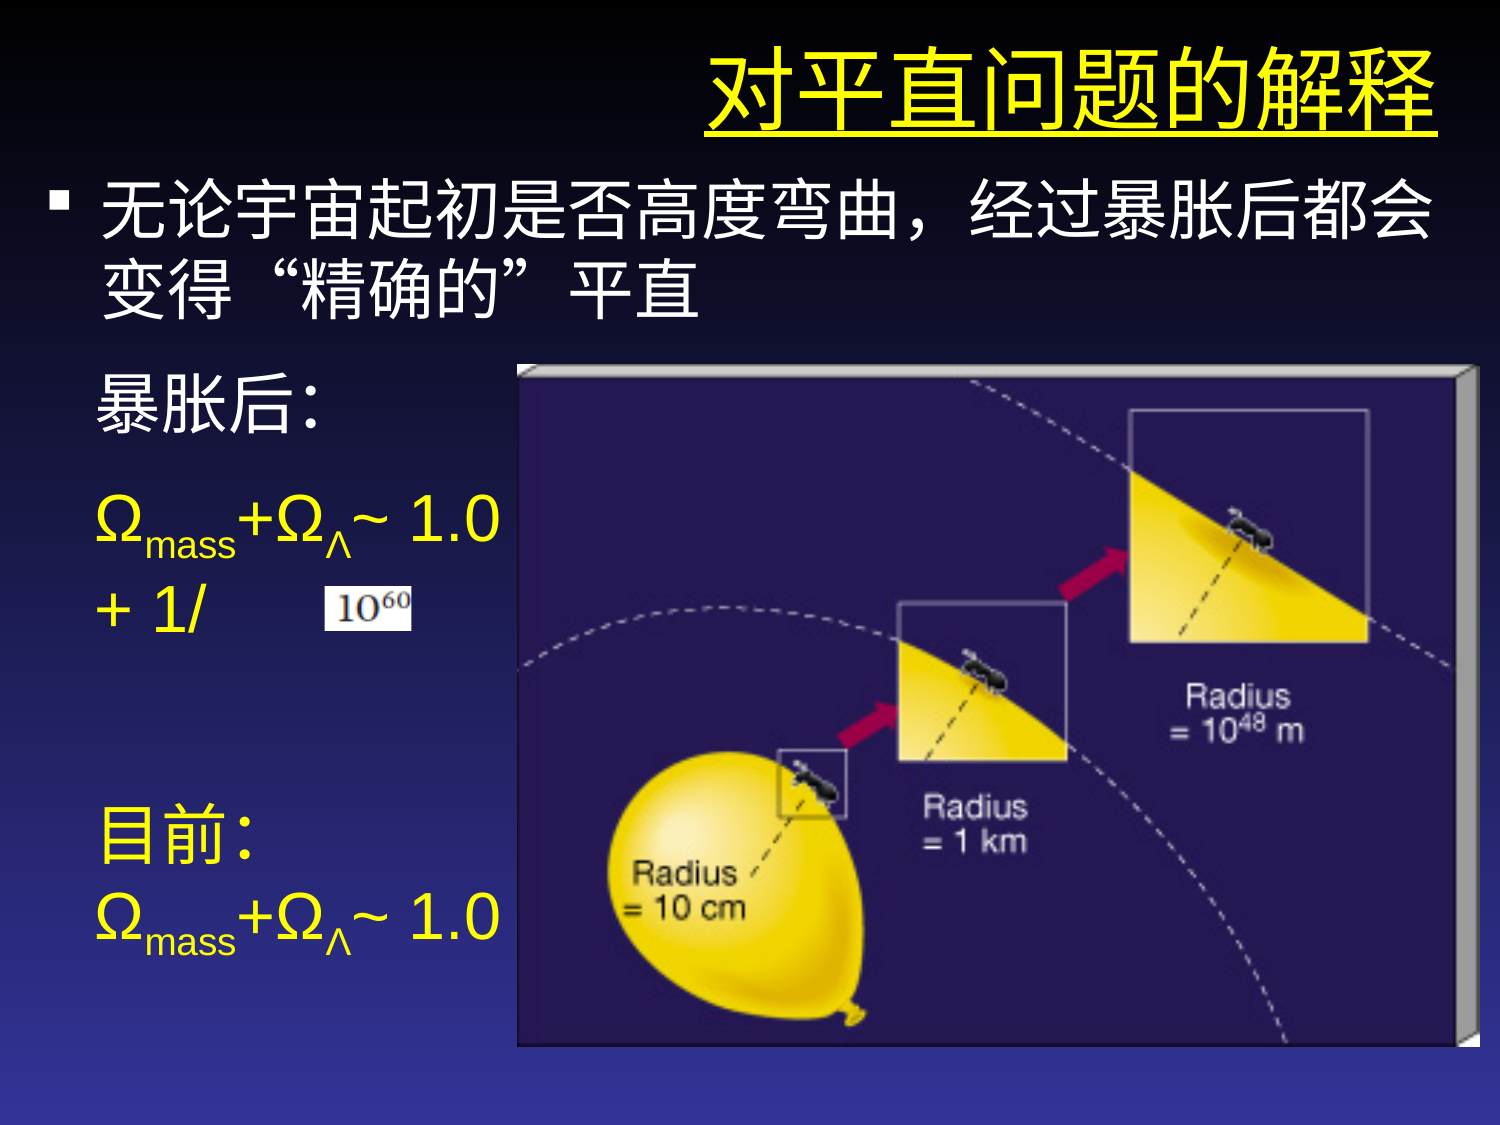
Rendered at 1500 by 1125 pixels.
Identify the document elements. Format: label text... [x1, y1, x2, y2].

list 无论宇宙起初是否高度弯曲，经过暴胀后都会变得“精确的”平直 [29, 160, 1467, 350]
title 对平直问题的解释 [53, 31, 1454, 144]
picture [324, 586, 412, 631]
text_box 暴胀后： Ωmass+ΩΛ~ 1.0 + 1/ 目前： Ωmass+ΩΛ~ 1.0 [79, 354, 518, 971]
picture [517, 364, 1480, 1047]
